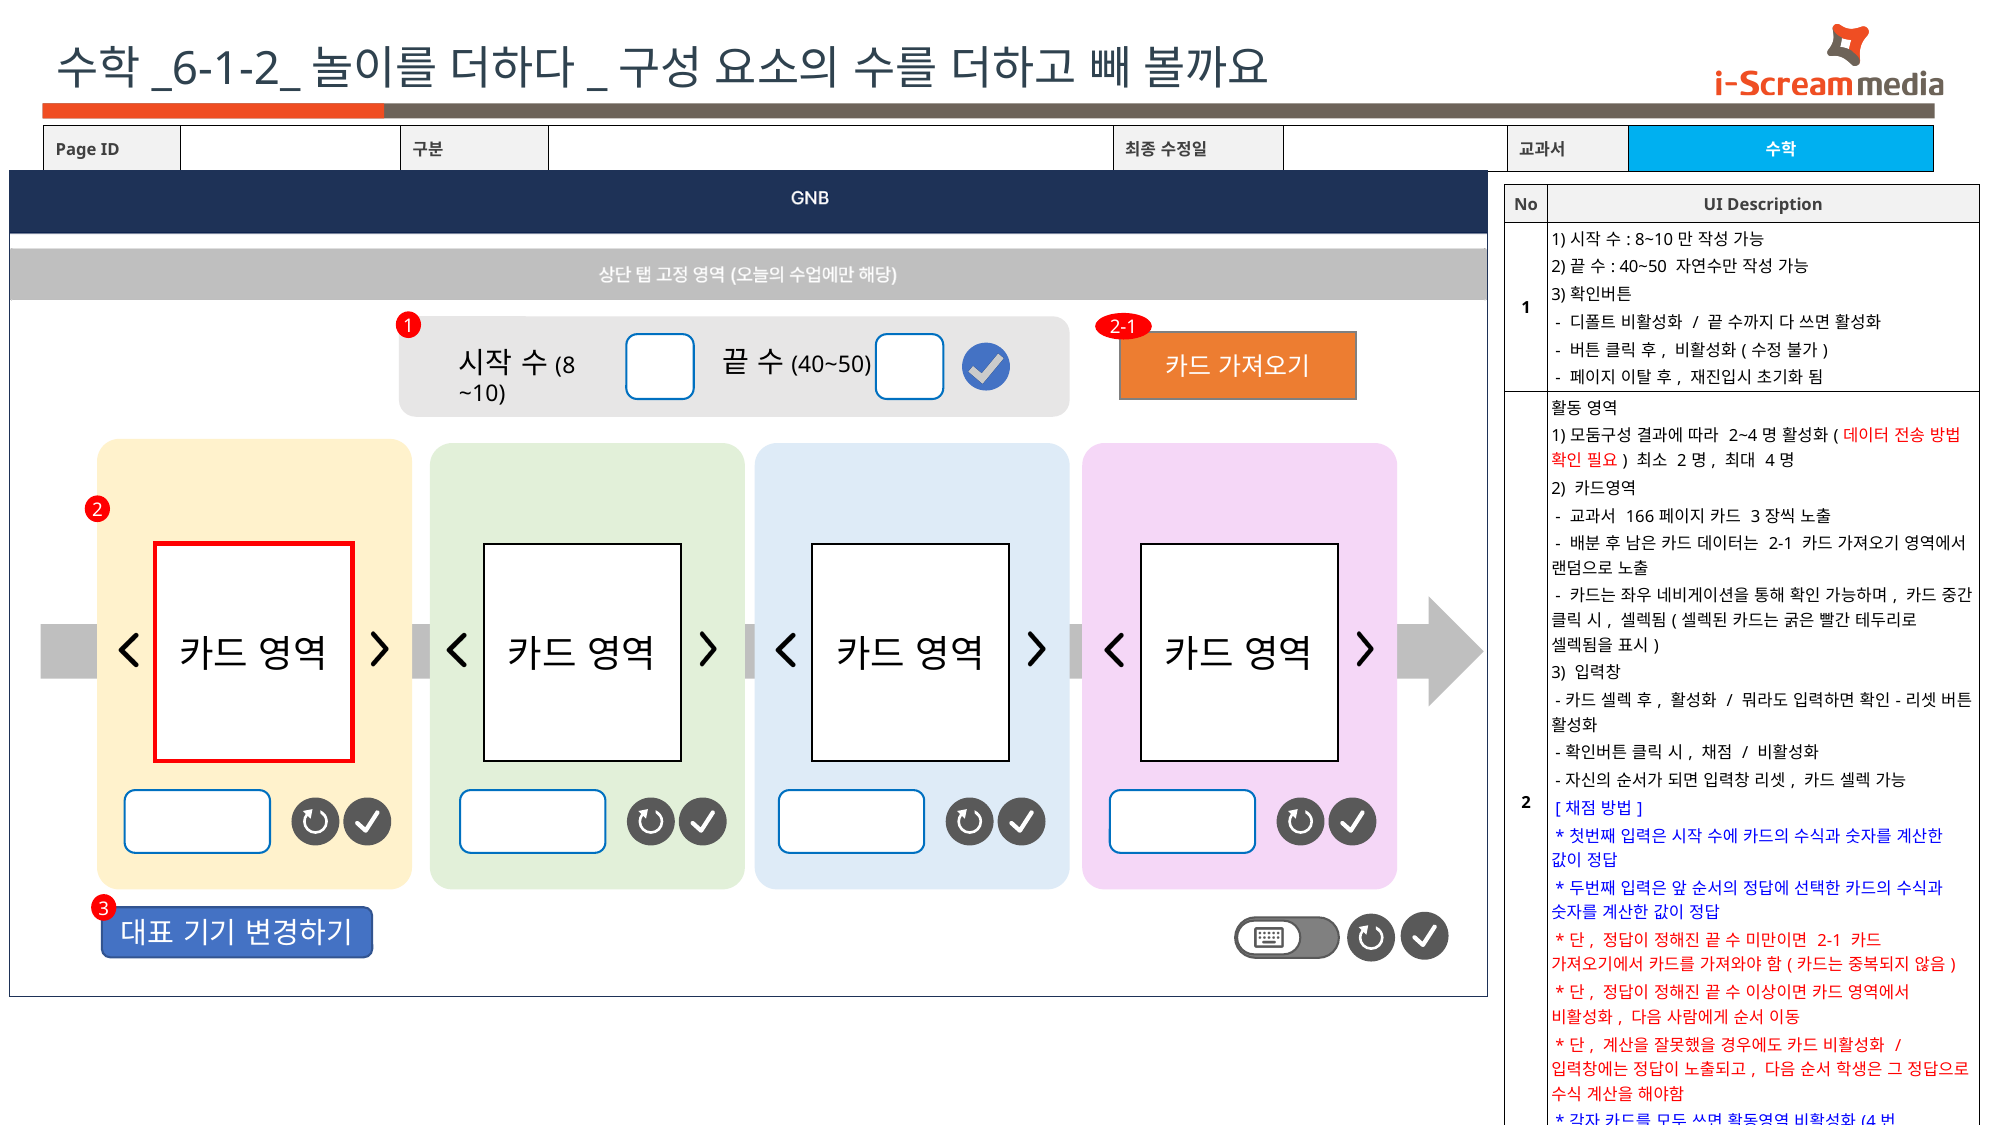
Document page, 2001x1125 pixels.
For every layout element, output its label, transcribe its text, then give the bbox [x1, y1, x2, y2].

title 수학_6-1-2_놀이를 더하다_구성 요소의 수를 더하고 빼 볼까요 [41, 44, 1683, 95]
table_cell 1 [1505, 223, 1547, 391]
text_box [444, 543, 717, 762]
table_cell 1)시작 수: 8~10만 작성 가능 2)끝 수: 40~50 자연수만 작성 가능 3)확인버튼 - 디폴트 비활성화 / 끝 수까지 다 쓰면 활성화 - 버튼 클릭 후, 비활성화(수정 불가) - 페이지 이탈 후, 재진입시 초기화 됨 [1548, 223, 1979, 391]
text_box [706, 334, 944, 399]
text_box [778, 790, 1046, 853]
text_box 카드 가져오기 [1119, 331, 1357, 400]
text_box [773, 543, 1046, 762]
text_box [397, 315, 1071, 418]
table_header UI Description [1548, 185, 1979, 222]
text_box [116, 543, 389, 762]
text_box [443, 334, 694, 399]
text_box 대표 기기 변경하기 [100, 906, 374, 959]
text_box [1235, 913, 1395, 962]
text_box [746, 624, 753, 679]
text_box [962, 342, 1010, 391]
text_box 3 [90, 893, 118, 922]
text_box [753, 441, 1071, 891]
text_box [1399, 596, 1484, 707]
picture [1715, 23, 1944, 96]
text_box 2-1 [1094, 311, 1153, 341]
text_box [40, 624, 96, 679]
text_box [1101, 543, 1374, 762]
text_box [1081, 441, 1399, 891]
table_cell 2 [1505, 392, 1547, 1125]
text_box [124, 790, 392, 853]
text_box [428, 441, 746, 891]
picture [10, 171, 1487, 996]
table_header No [1505, 185, 1547, 222]
text_box 2 [83, 494, 112, 524]
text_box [460, 790, 727, 853]
table_cell 활동 영역 1)모둠구성 결과에 따라 2~4명 활성화(데이터 전송 방법 확인 필요) 최소 2명, 최대 4명 2) 카드영역 - 교과서 166페이지 카드 3장씩 노출 - 배분 후 남은 카드 데이터는 2-1 카드 가져오기 영역에서 랜덤으로 노출 - 카드는 좌우 네비게이션을 통해 확인 가능하며, 카드 중간 클릭 시, 셀렉됨(셀렉된 카드는 굵은 빨간 테두리로 셀렉됨을 표시) 3) 입력창 -카드 셀렉 후, 활성화 / 뭐라도 입력하면 확인-리셋 버튼 활성화 -확인버튼 클릭 시, 채점 / 비활성화 -자신의 순서가 되면 입력창 리셋, 카드 셀렉 가능 [채점 방법] *첫번째 입력은 시작 수에 카드의 수식과 숫자를 계산한 값이 정답 *두번째 입력은 앞 순서의 정답에 선택한 카드의 수식과 숫자를 계산한 값이 정답 *단, 정답이 정해진 끝 수 미만이면 2-1 카드 가져오기에서 카드를 가져와야 함(카드는 중복되지 않음) *단, 정답이 정해진 끝 수 이상이면 카드 영역에서 비활성화, 다음 사람에게 순서 이동 *단, 계산을 잘못했을 경우에도 카드 비활성화 / 입력창에는 정답이 노출되고, 다음 순서 학생은 그 정답으로 수식 계산을 해야함 *각자 카드를 모두 쓰면 활동영역 비활성화(4번 활동영역처럼 딤처리) *2-1카드가 없어질 때까지 카드를 가장 오래 가지고 있는 학생(들)이 승자 [1548, 392, 1979, 1125]
text_box [95, 437, 414, 891]
text_box 1 [394, 310, 423, 340]
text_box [1109, 790, 1377, 853]
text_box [1400, 911, 1449, 960]
text_box [1071, 624, 1081, 679]
text_box [414, 624, 428, 679]
